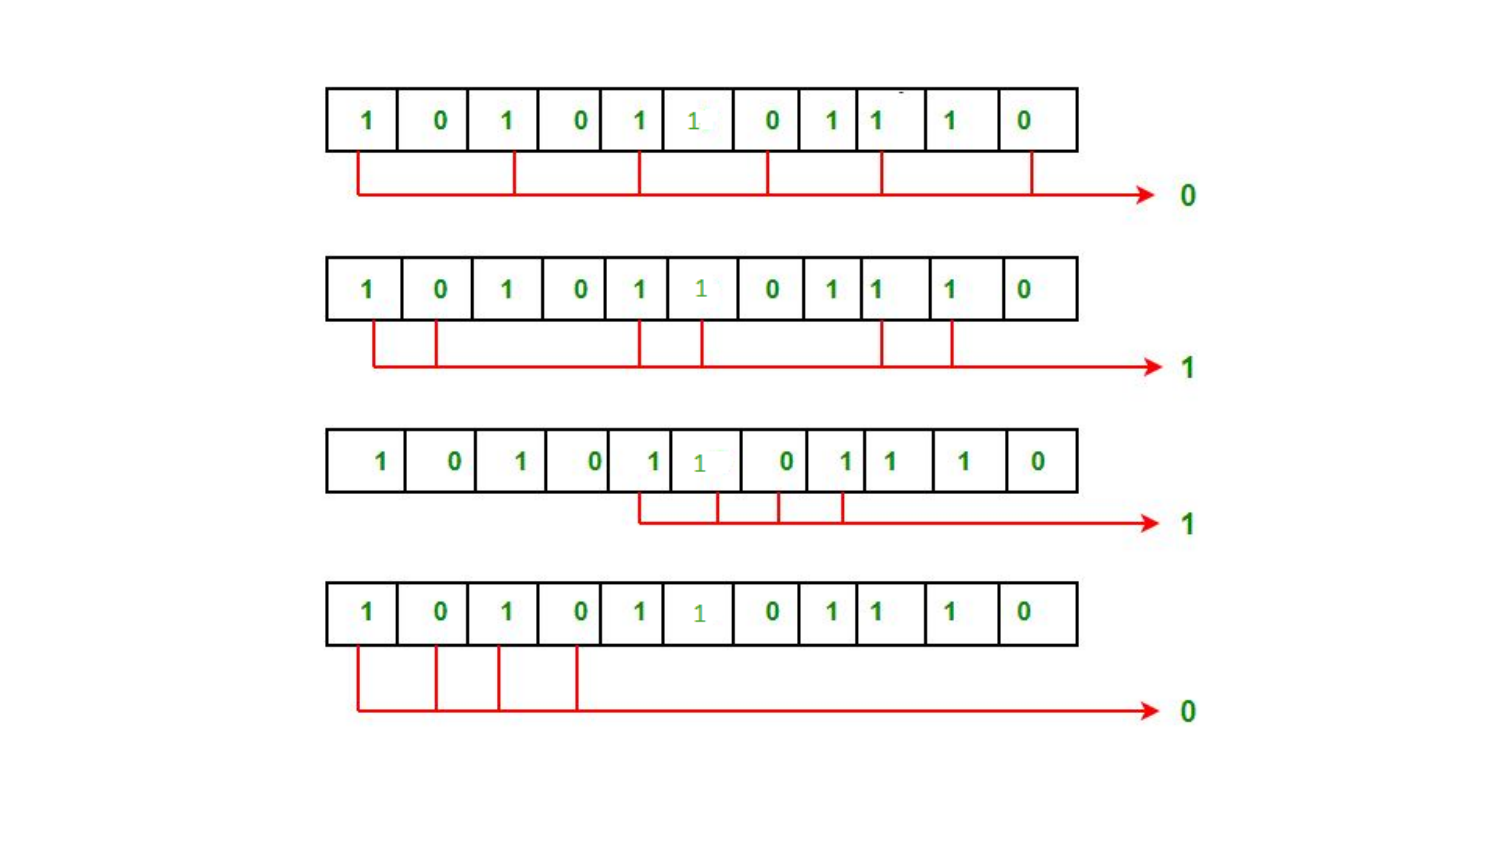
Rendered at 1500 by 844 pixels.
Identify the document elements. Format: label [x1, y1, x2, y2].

picture [259, 41, 1241, 802]
